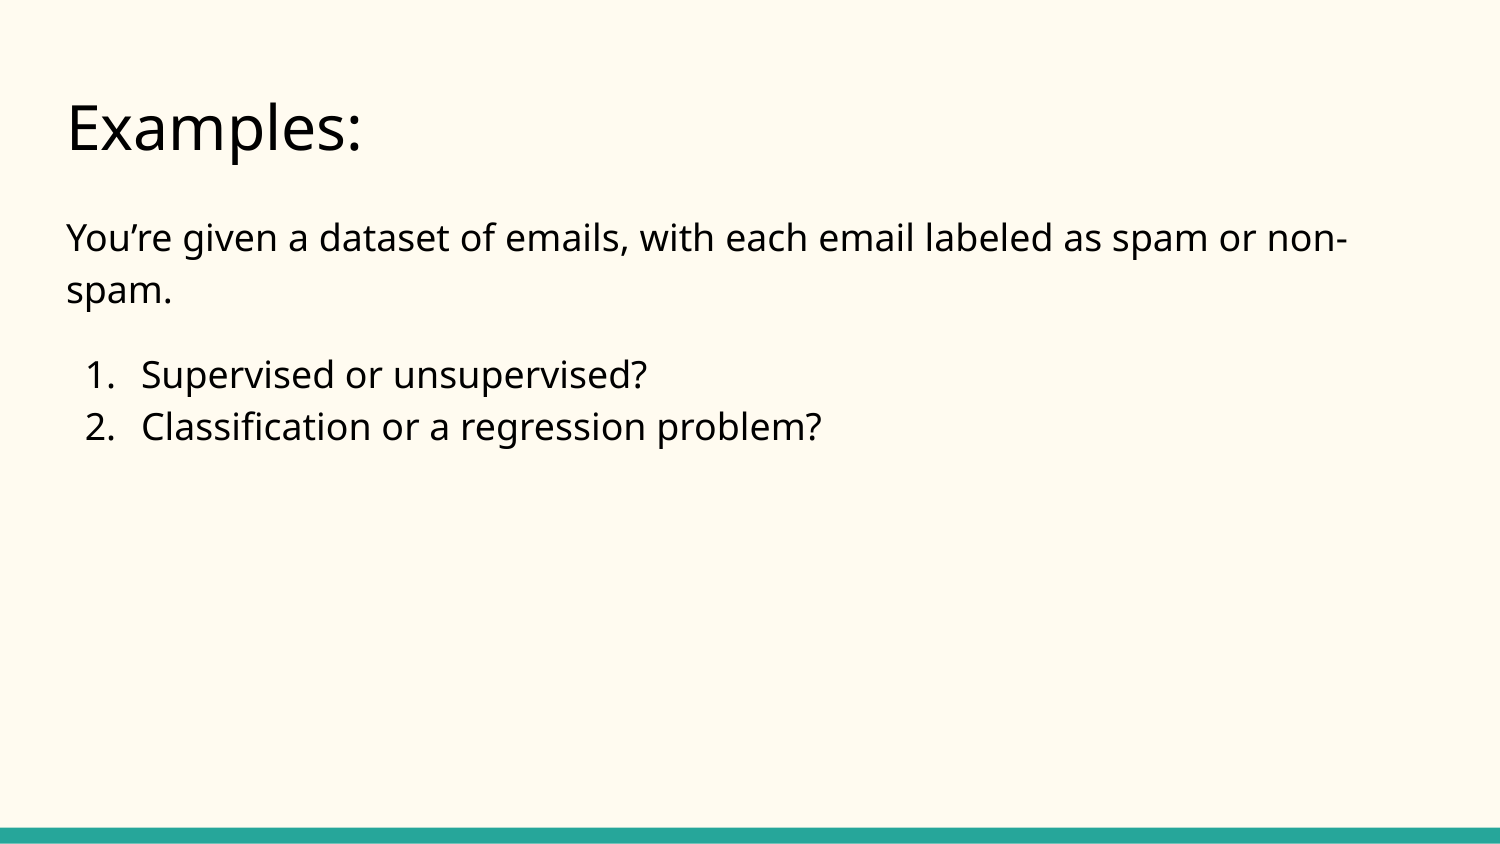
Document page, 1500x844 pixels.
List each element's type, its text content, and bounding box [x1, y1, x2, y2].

list You’re given a dataset of emails, with each email labeled as spam or non-spam. Supervised or unsupervised? Classification or a regression problem? [51, 192, 1449, 570]
title Examples: [51, 72, 1449, 174]
